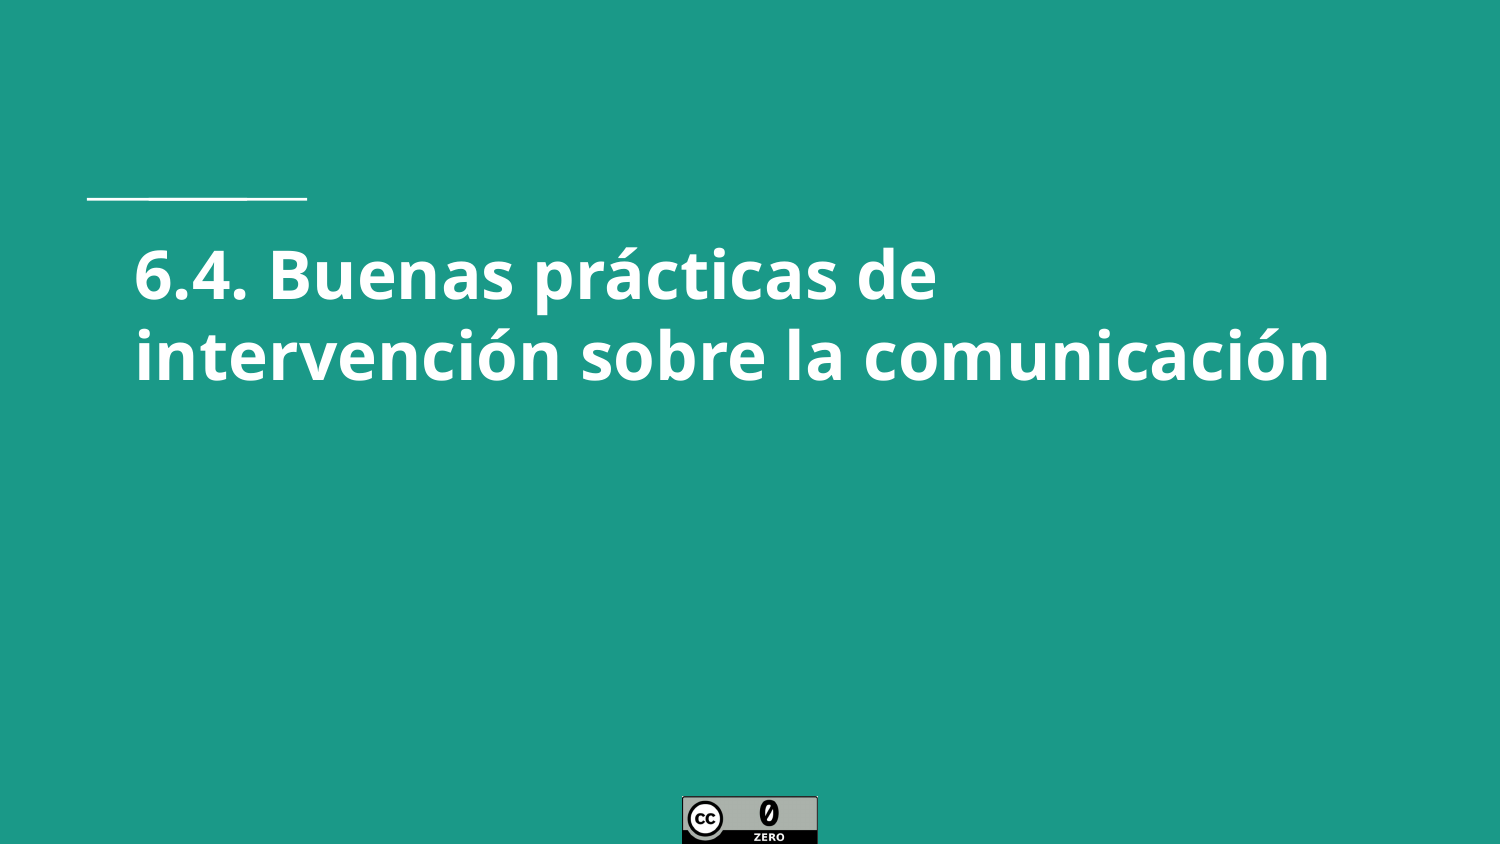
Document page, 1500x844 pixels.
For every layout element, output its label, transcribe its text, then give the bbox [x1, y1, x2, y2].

picture [682, 795, 818, 844]
title 6.4. Buenas prácticas de intervención sobre la comunicación [119, 216, 1381, 466]
